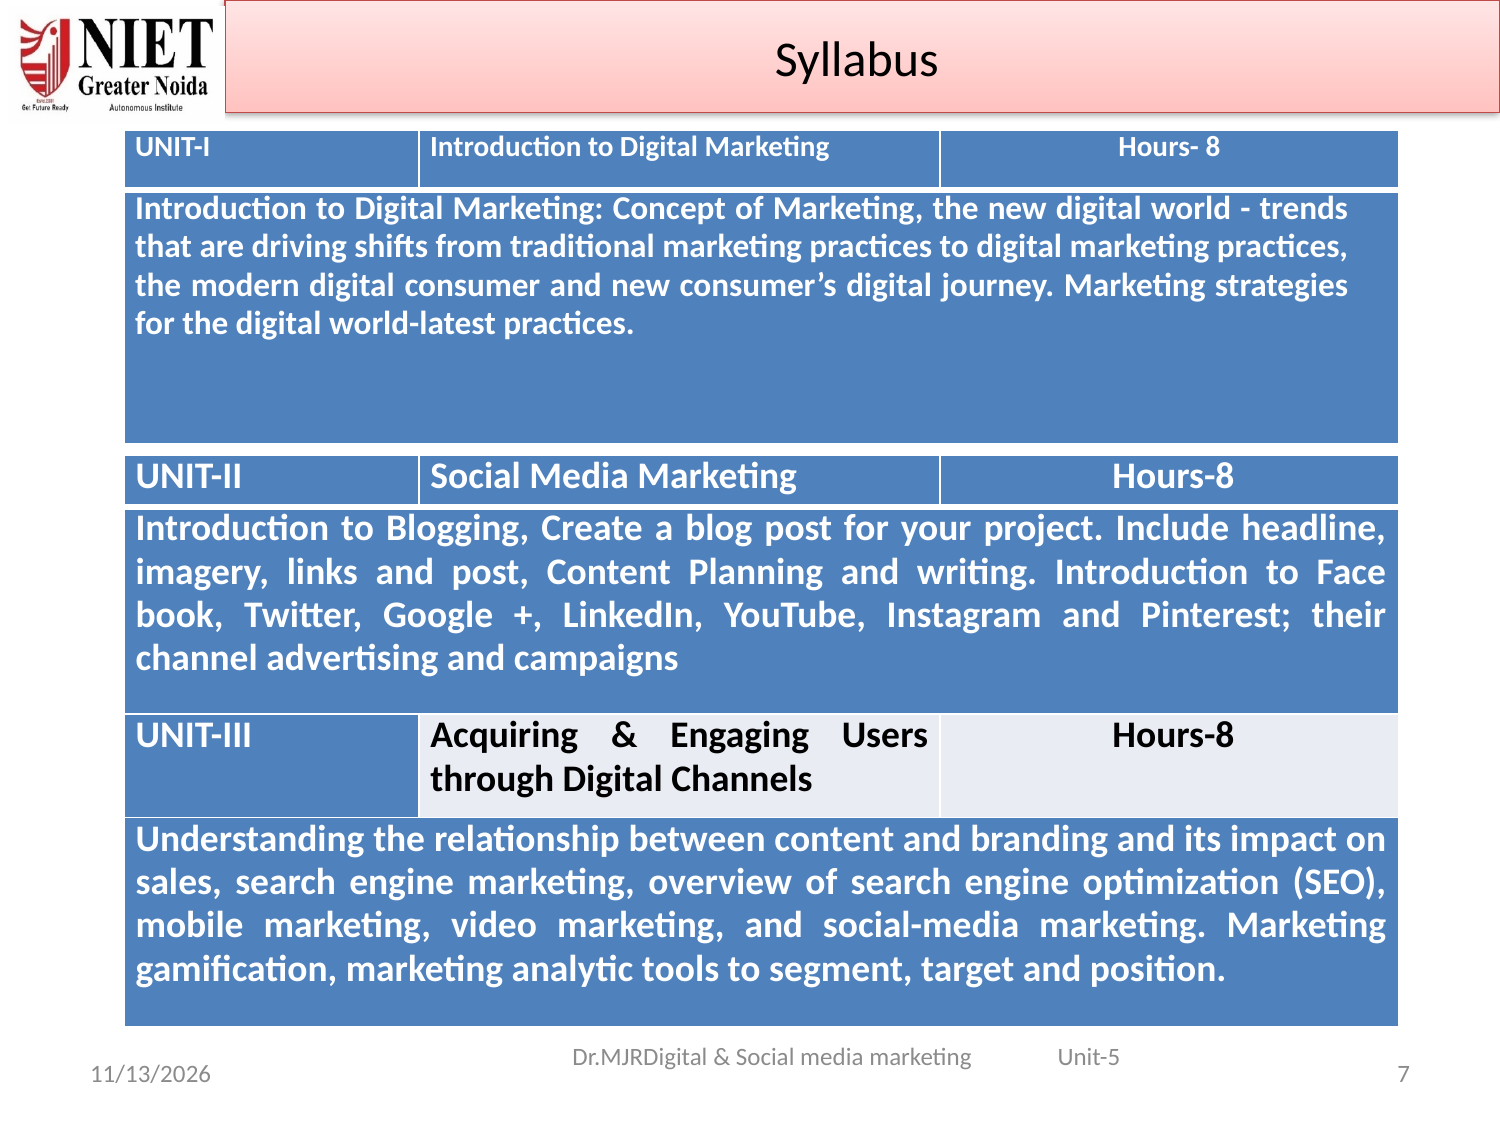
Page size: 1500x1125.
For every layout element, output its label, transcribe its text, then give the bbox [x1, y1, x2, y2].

table_header Social Media Marketing [420, 456, 939, 504]
table_cell Acquiring & Engaging Users through Digital Channels [420, 715, 939, 817]
table_cell Introduction to Digital Marketing: Concept of Marketing, the new digital world - trends that are driving shifts from traditional marketing practices to digital marketing practices, the modern digital consumer and new consumer’s digital journey. Marketing strategies for the digital world-latest practices. [125, 193, 1398, 443]
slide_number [75, 1042, 425, 1103]
text_box Syllabus [224, 0, 1500, 113]
table_header Introduction to Digital Marketing [420, 131, 939, 187]
table_cell Understanding the relationship between content and branding and its impact on sales, search engine marketing, overview of search engine optimization (SEO), mobile marketing, video marketing, and social-media marketing. Marketing gamification, marketing analytic tools to segment, target and position. [125, 818, 1398, 1026]
picture [7, 6, 226, 124]
table_cell UNIT-III [125, 715, 418, 817]
slide_number 7 [1074, 1042, 1425, 1103]
table_header Hours-8 [941, 456, 1398, 504]
footer Dr.MJRDigital & Social media marketing Unit-5 [462, 1028, 1238, 1085]
table_cell Introduction to Blogging, Create a blog post for your project. Include headline, imagery, links and post, Content Planning and writing. Introduction to Face book, Twitter, Google +, LinkedIn, YouTube, Instagram and Pinterest; their channel advertising and campaigns [125, 510, 1398, 713]
table_header UNIT-II [125, 456, 418, 504]
table_header Hours- 8 [941, 131, 1398, 187]
table_header UNIT-I [125, 131, 418, 187]
table_cell Hours-8 [941, 715, 1398, 817]
